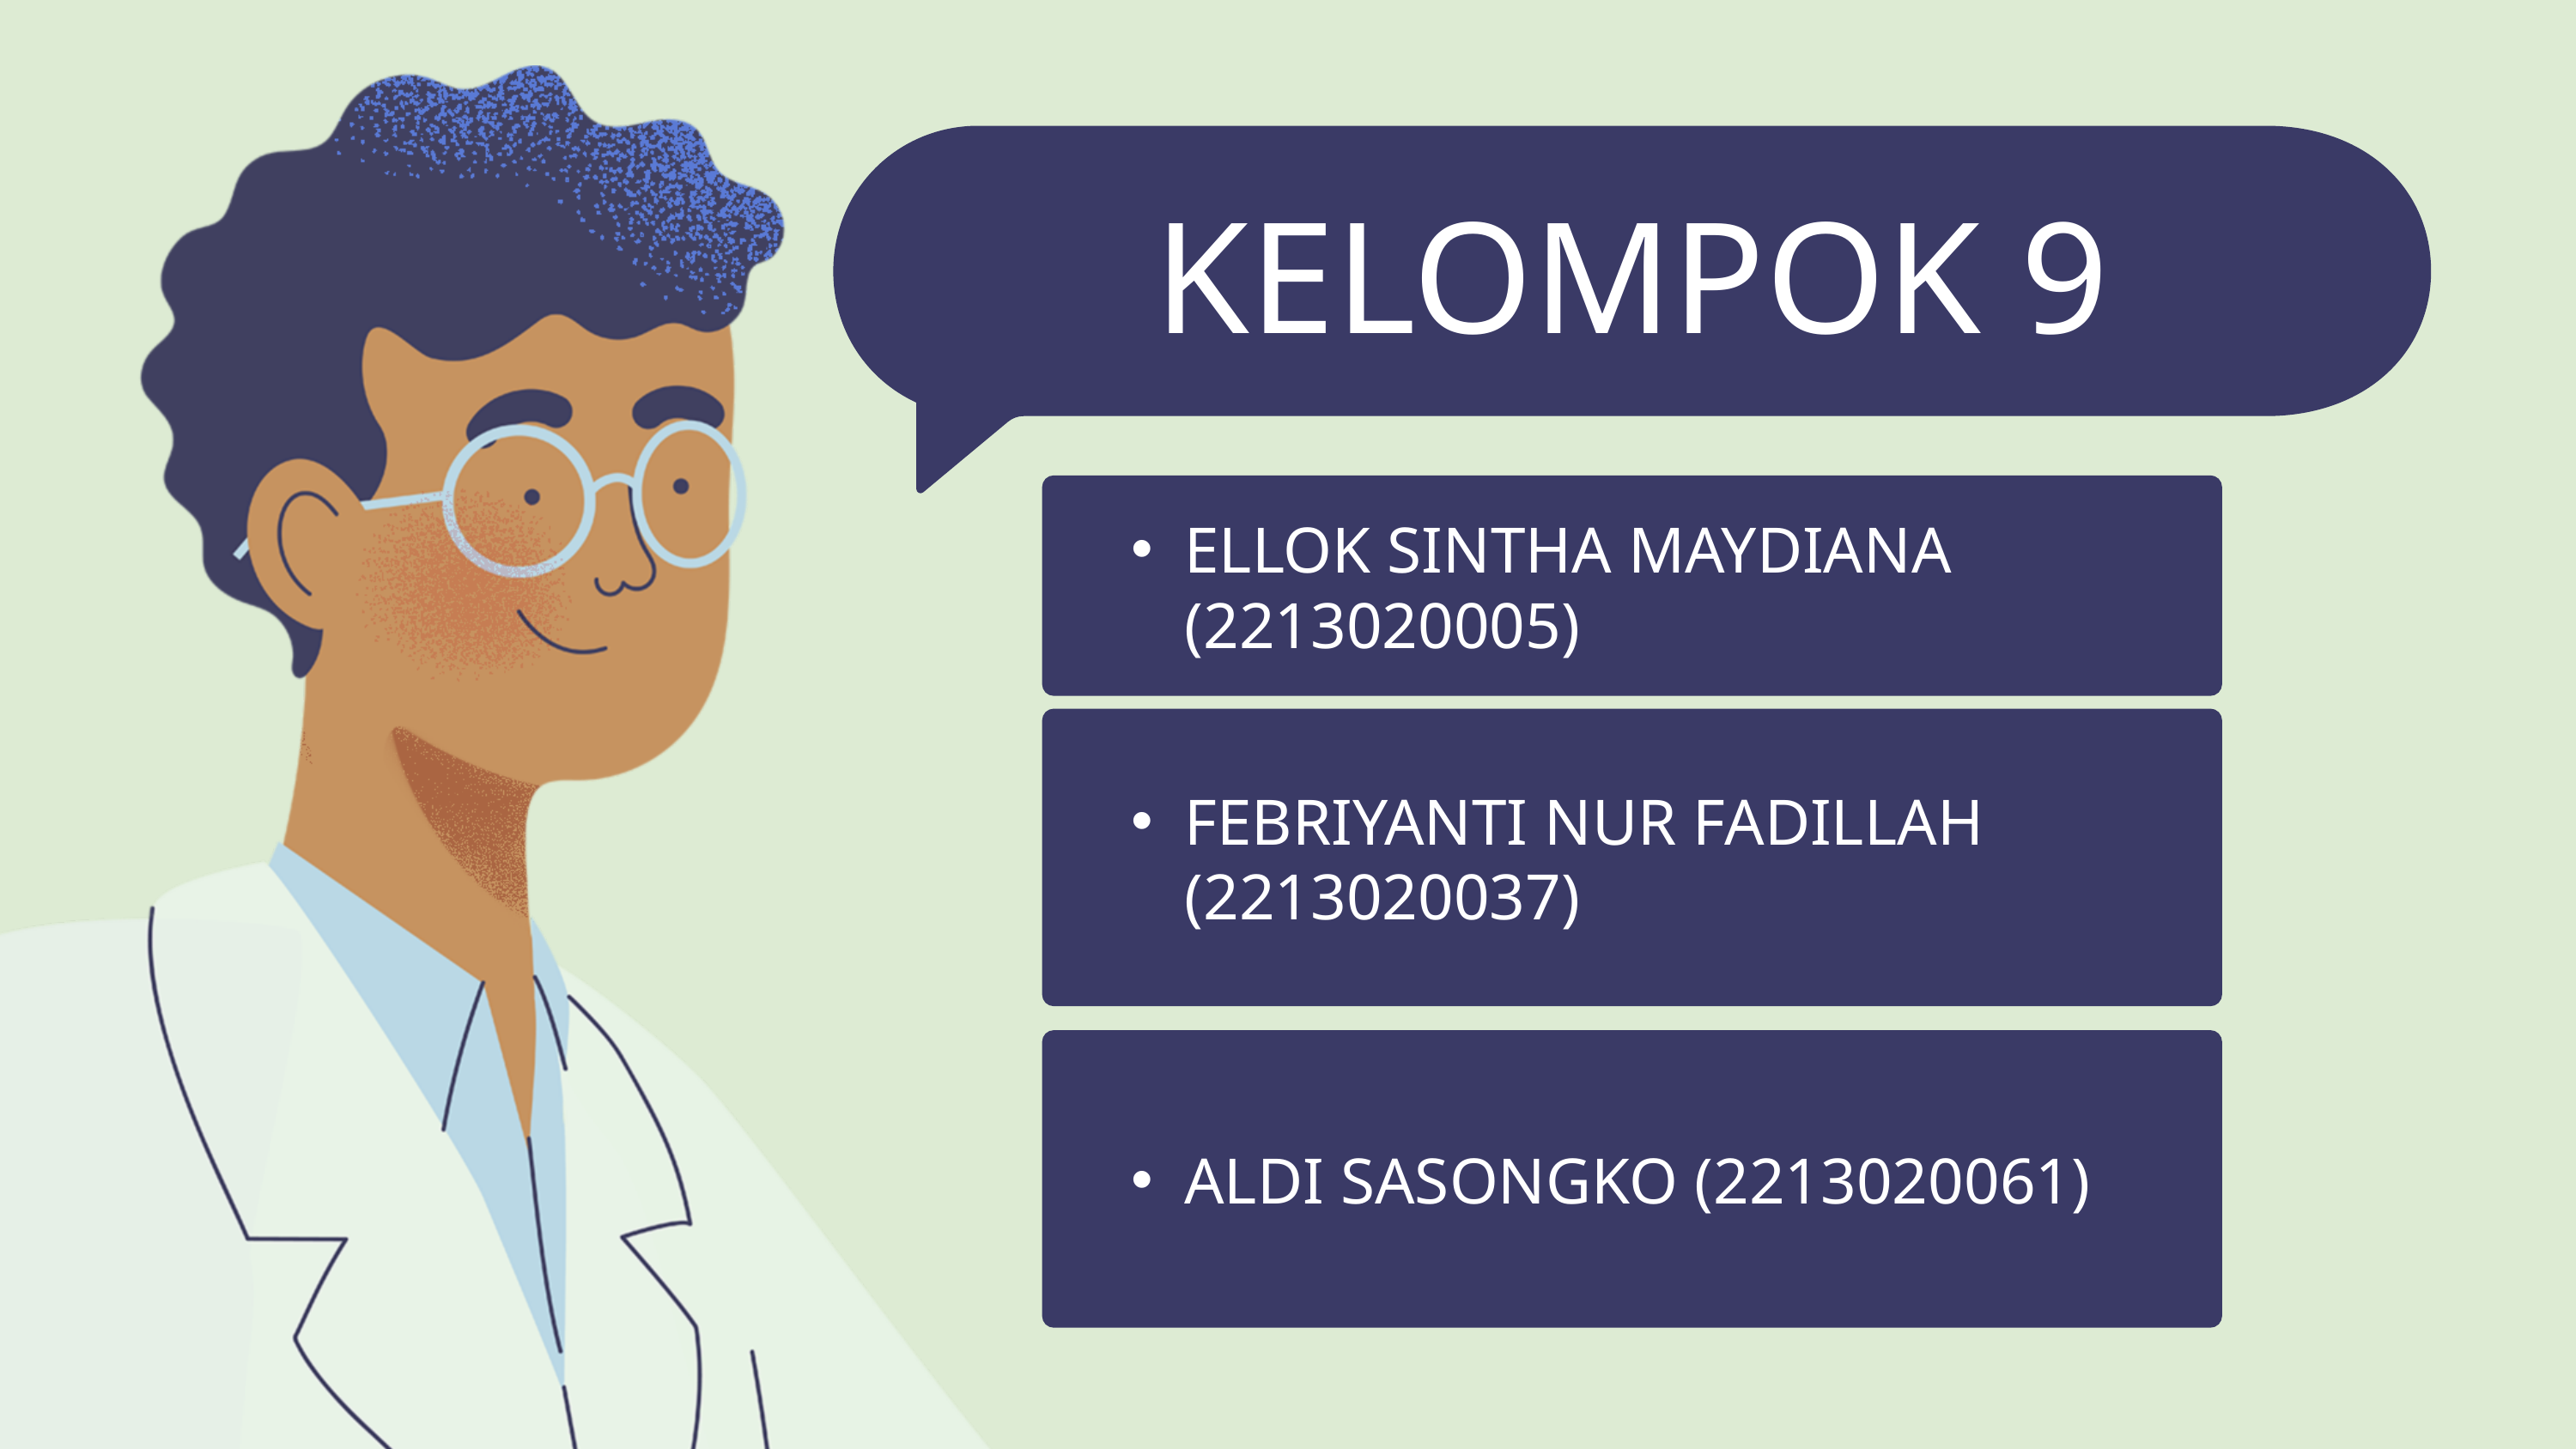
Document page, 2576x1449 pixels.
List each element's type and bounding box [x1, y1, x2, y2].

text_box [1042, 708, 2223, 1007]
text_box [1042, 475, 2223, 696]
text_box [0, 65, 1052, 1449]
text_box [833, 125, 2432, 499]
text_box [1042, 1029, 2223, 1328]
